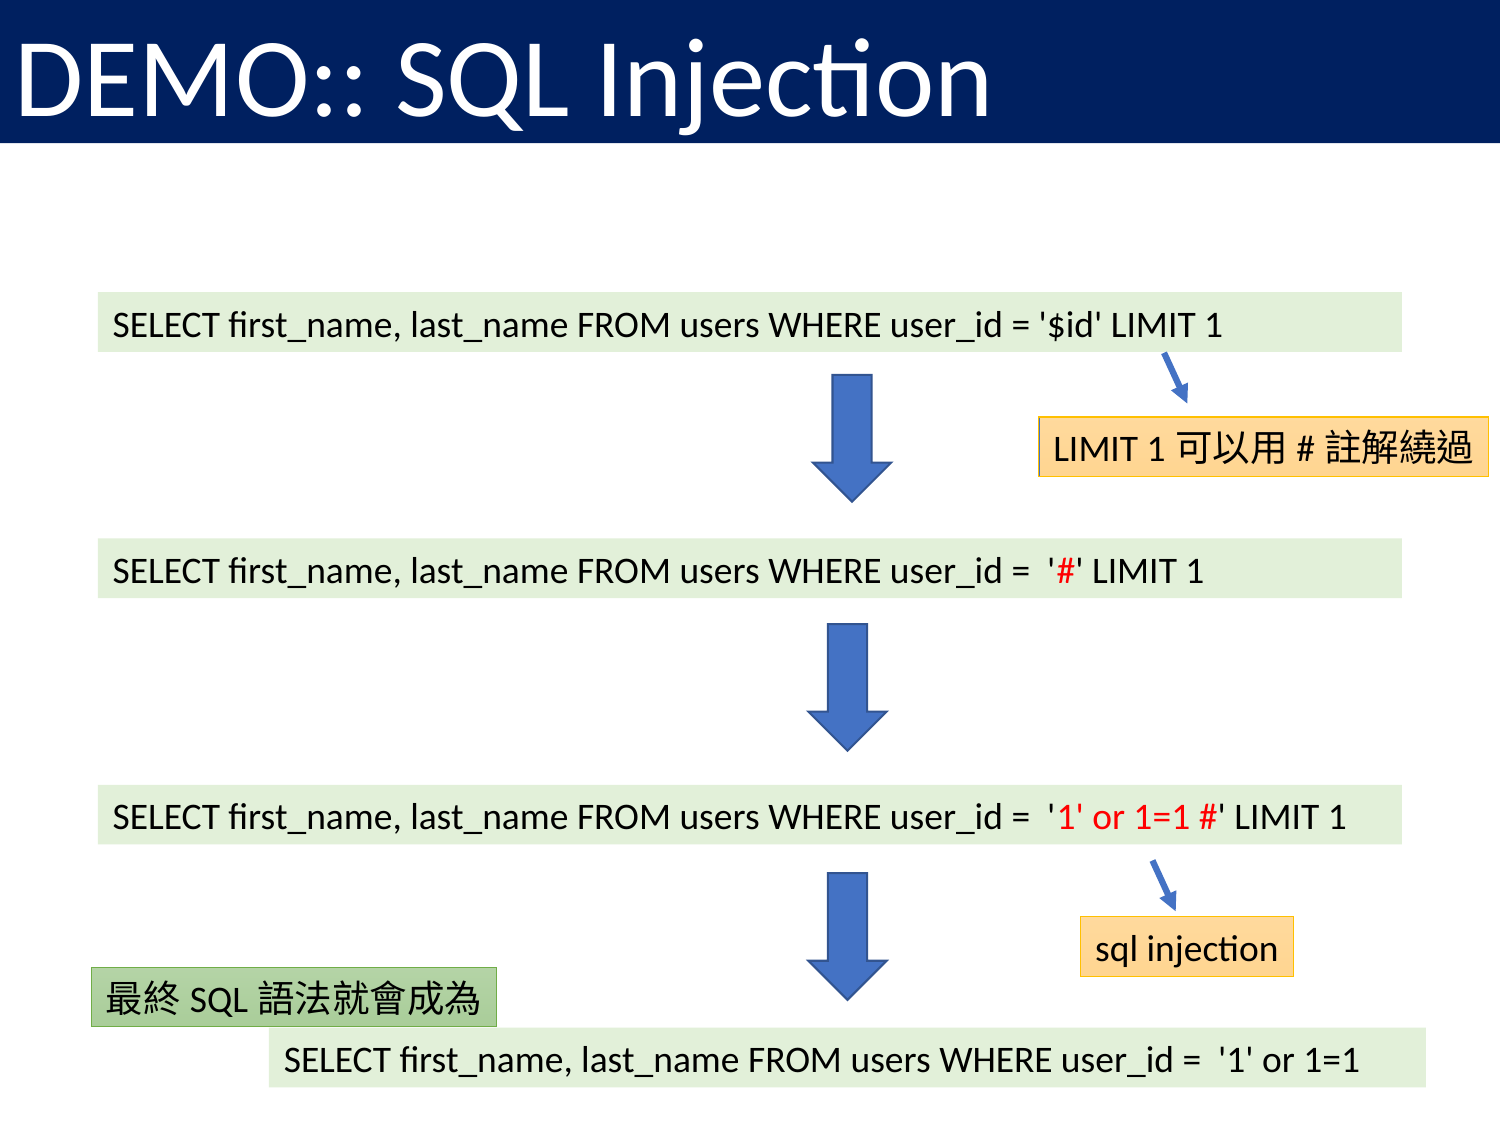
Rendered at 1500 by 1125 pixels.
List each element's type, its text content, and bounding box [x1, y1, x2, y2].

text_box 最終SQL語法就會成為 [91, 967, 497, 1027]
text_box LIMIT 1可以用#註解繞過 [1038, 416, 1489, 477]
text_box [810, 373, 894, 504]
text_box SELECT first_name, last_name FROM users WHERE user_id = '$id' LIMIT 1 [97, 292, 1402, 352]
text_box SELECT first_name, last_name FROM users WHERE user_id = '1' or 1=1 #' LIMIT 1 [97, 784, 1402, 845]
text_box [805, 872, 890, 1002]
text_box DEMO:: SQL Injection [0, 0, 1500, 144]
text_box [1152, 860, 1176, 912]
text_box SELECT first_name, last_name FROM users WHERE user_id = '1' or 1=1 [268, 1027, 1426, 1088]
text_box SELECT first_name, last_name FROM users WHERE user_id = '#' LIMIT 1 [97, 538, 1402, 599]
text_box sql injection [1080, 916, 1294, 977]
text_box [805, 623, 890, 753]
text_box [1164, 352, 1188, 404]
